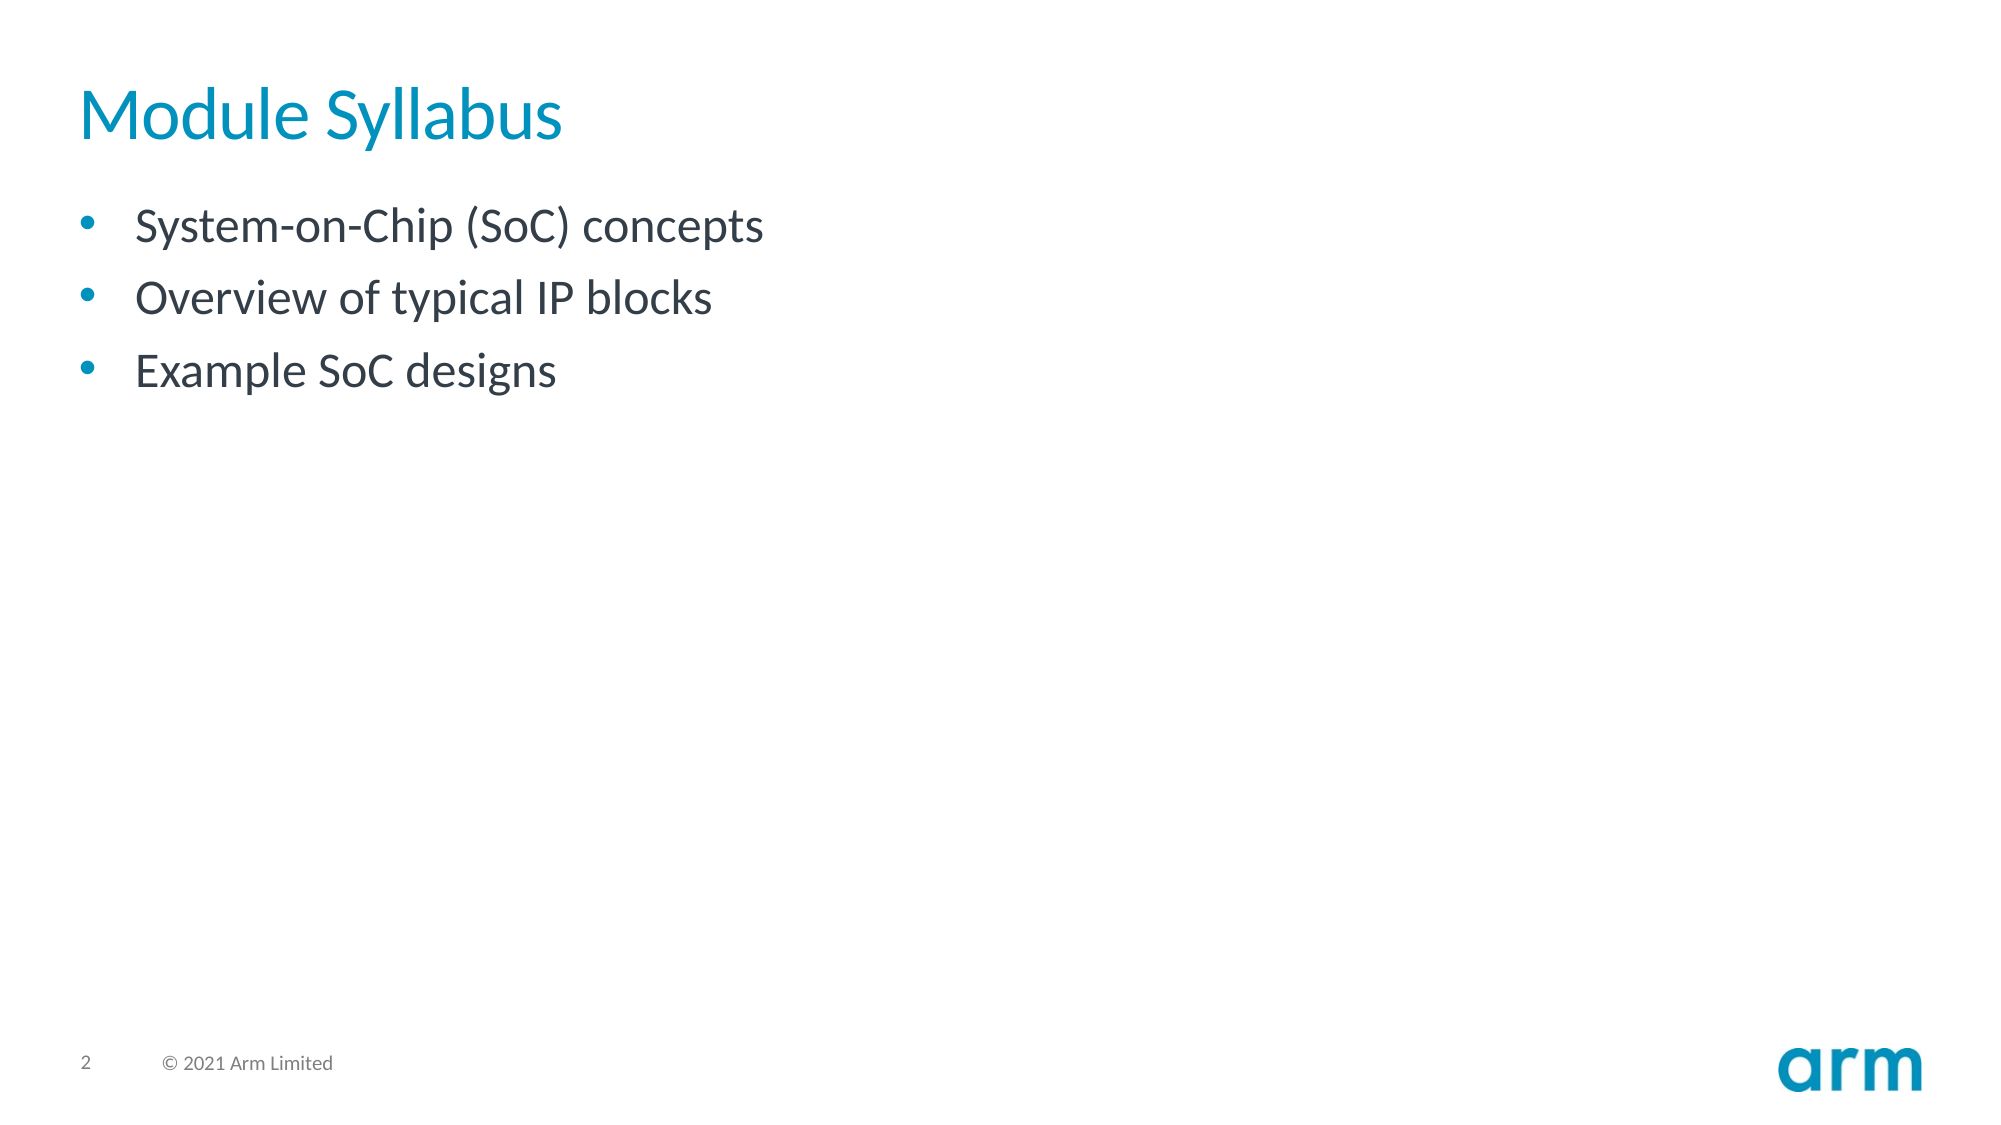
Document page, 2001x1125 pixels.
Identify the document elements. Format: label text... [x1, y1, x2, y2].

picture [1778, 1048, 1794, 1067]
picture [1788, 1056, 1812, 1083]
picture [1889, 1048, 1903, 1053]
picture [1803, 1048, 1922, 1092]
list System-on-Chip (SoC) concepts Overview of typical IP blocks Example SoC designs [78, 192, 1922, 1004]
picture [1911, 1048, 1922, 1062]
picture [1778, 1072, 1794, 1092]
title Module Syllabus [78, 78, 1922, 186]
